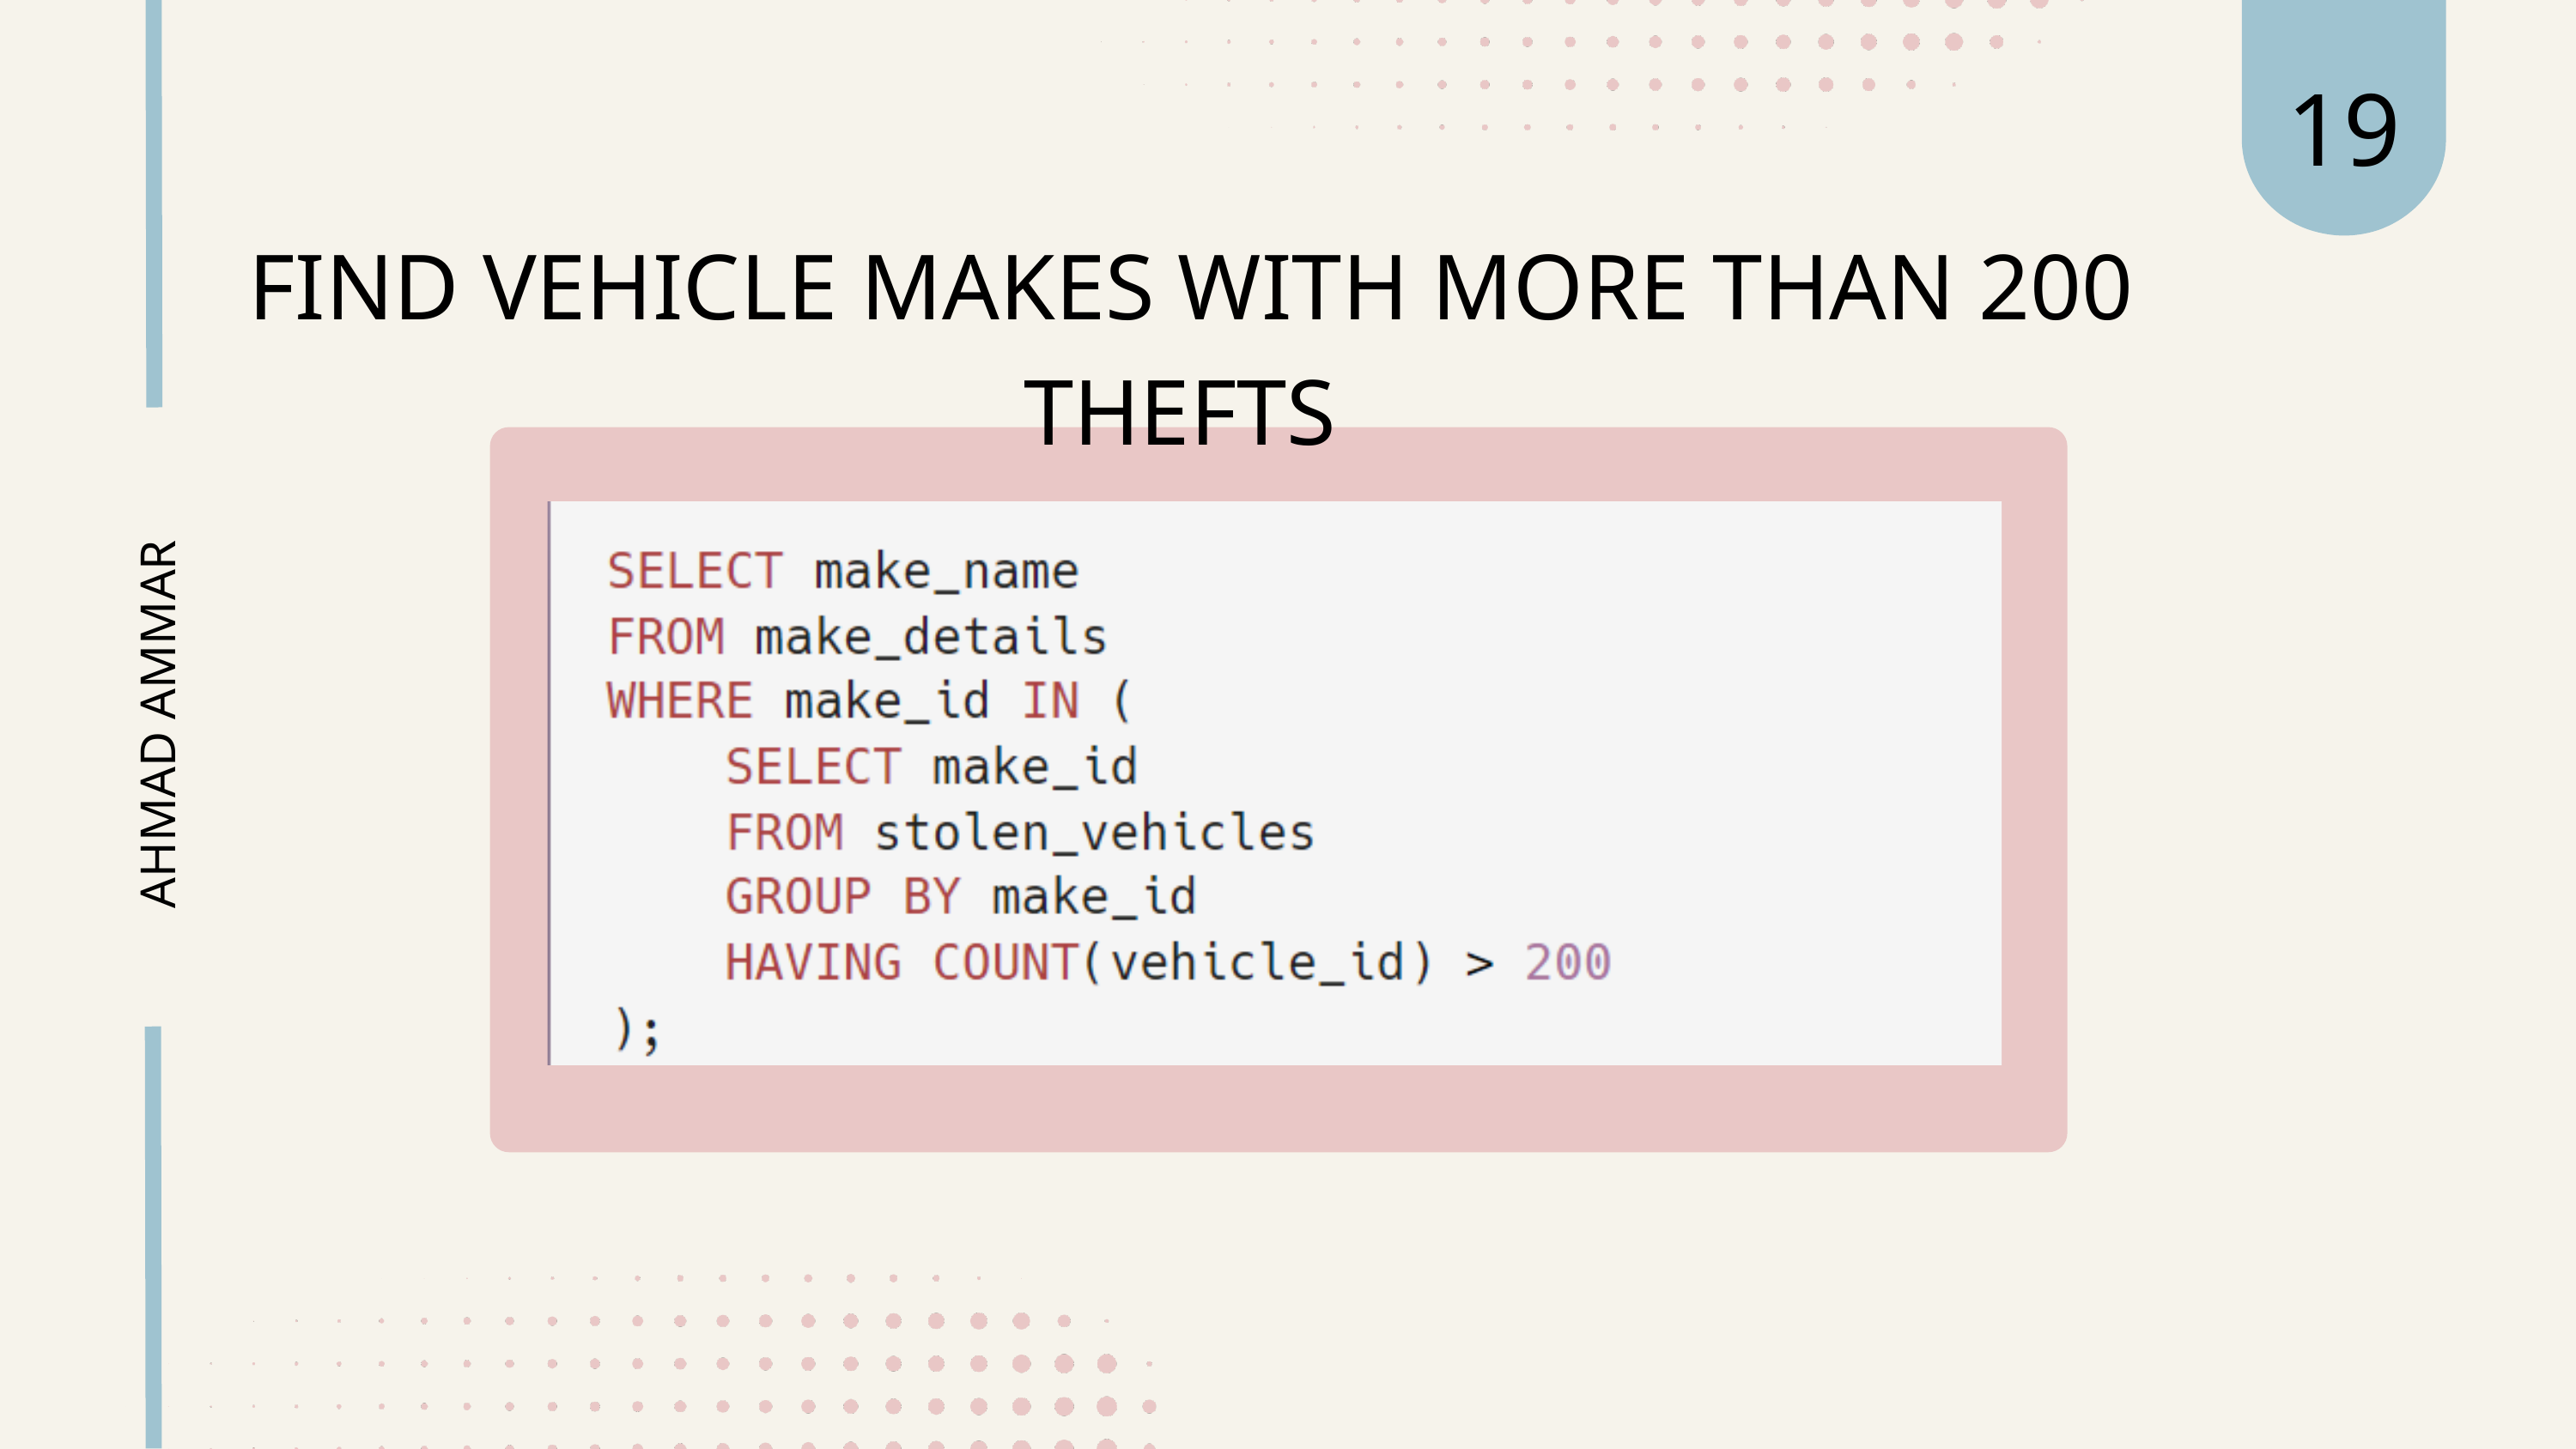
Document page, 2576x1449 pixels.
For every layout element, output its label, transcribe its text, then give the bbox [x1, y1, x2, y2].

text_box [125, 1274, 1157, 1449]
text_box FIND VEHICLE MAKES WITH MORE THAN 200 THEFTS [183, 211, 2177, 464]
text_box [1058, 0, 2089, 130]
text_box AHMAD AMMAR [117, 239, 185, 1210]
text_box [489, 427, 2068, 1153]
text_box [2233, 0, 2455, 236]
